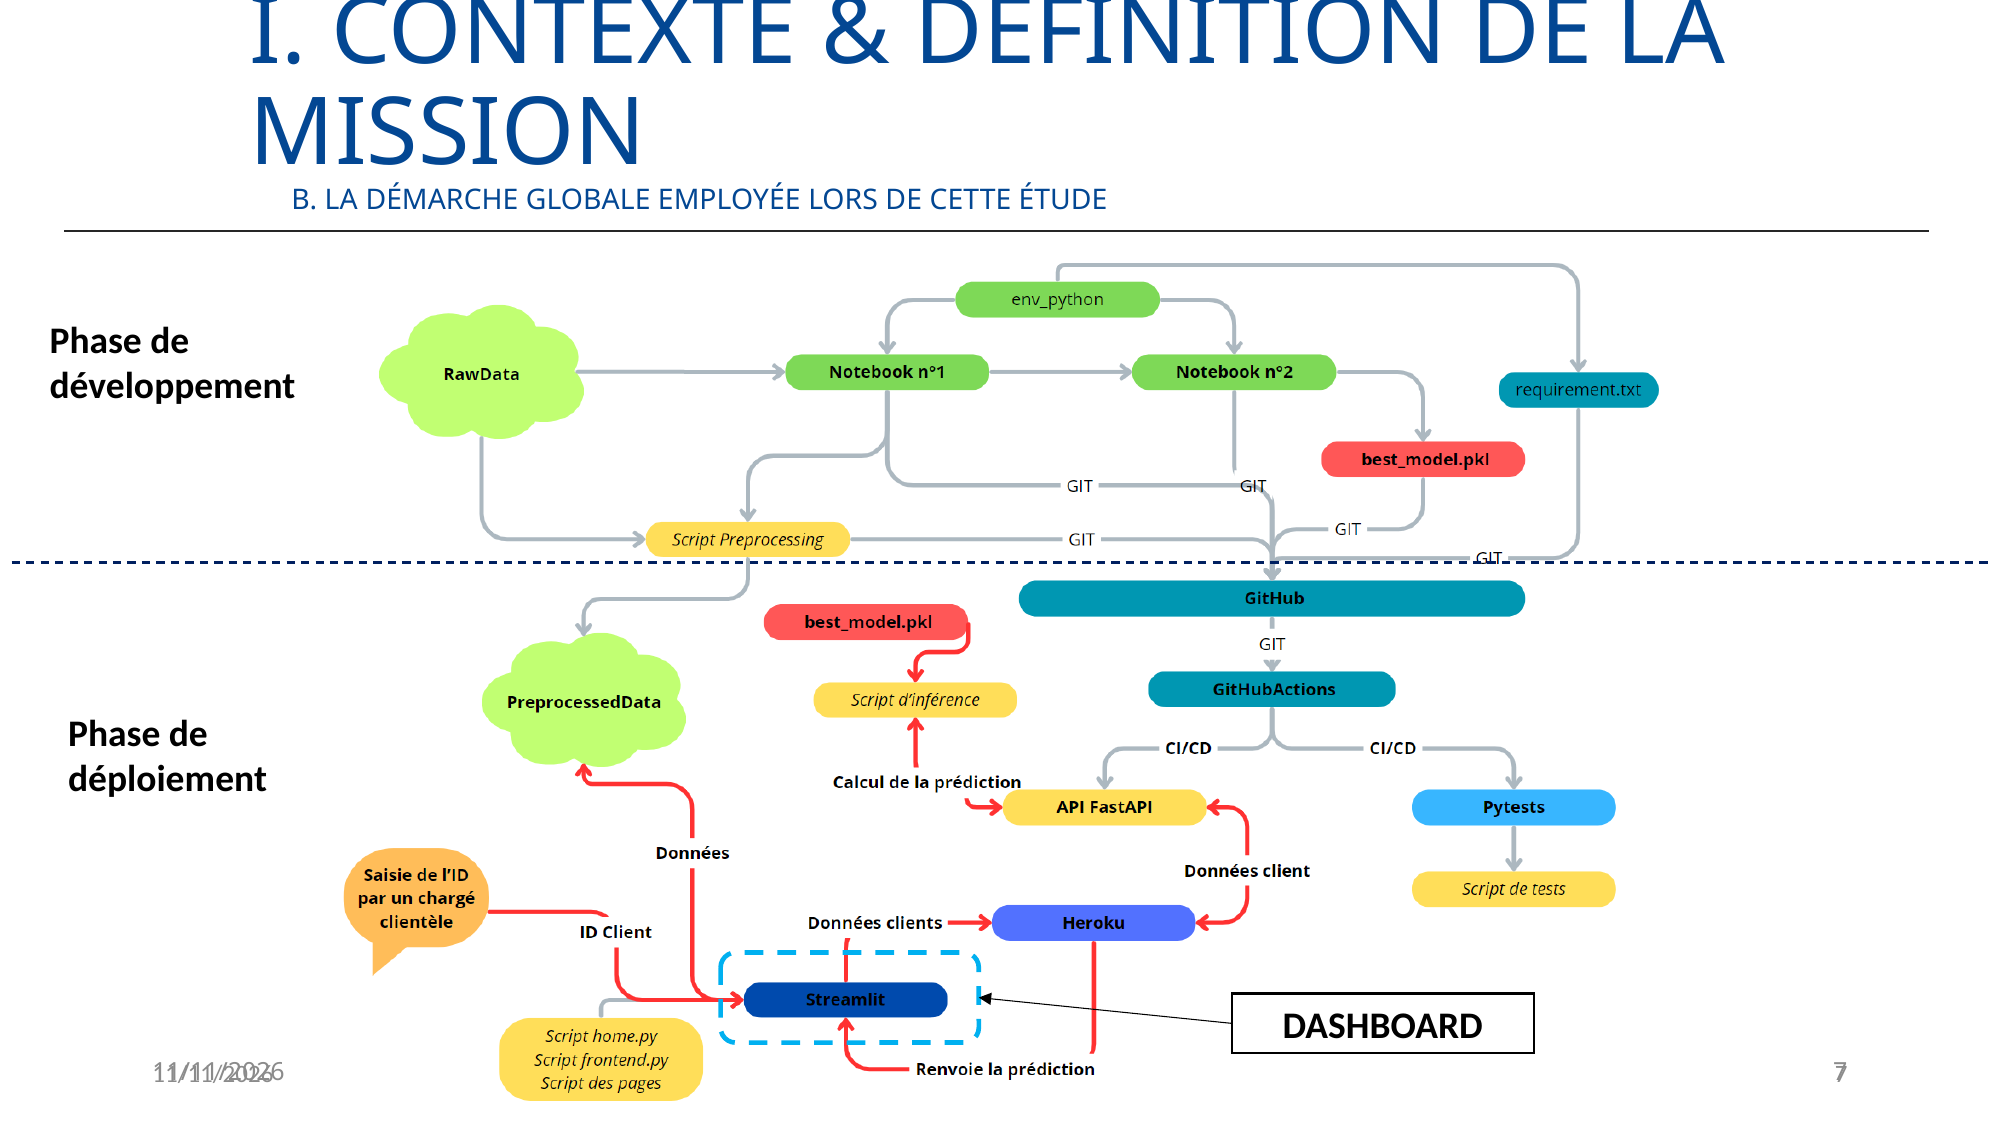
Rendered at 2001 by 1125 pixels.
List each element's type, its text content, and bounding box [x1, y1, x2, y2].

text_box 24/09/2024 [137, 1042, 333, 1103]
text_box Phase de développement [34, 309, 311, 414]
picture [333, 563, 1666, 1103]
text_box 7 [1666, 1042, 1863, 1103]
text_box b. La démarche globale employée lors de cette étude [291, 177, 2000, 223]
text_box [978, 997, 1232, 1024]
picture [333, 235, 1666, 562]
text_box Phase de déploiement [53, 701, 330, 807]
text_box I. Contexte & définition de la mission [249, 55, 1959, 193]
